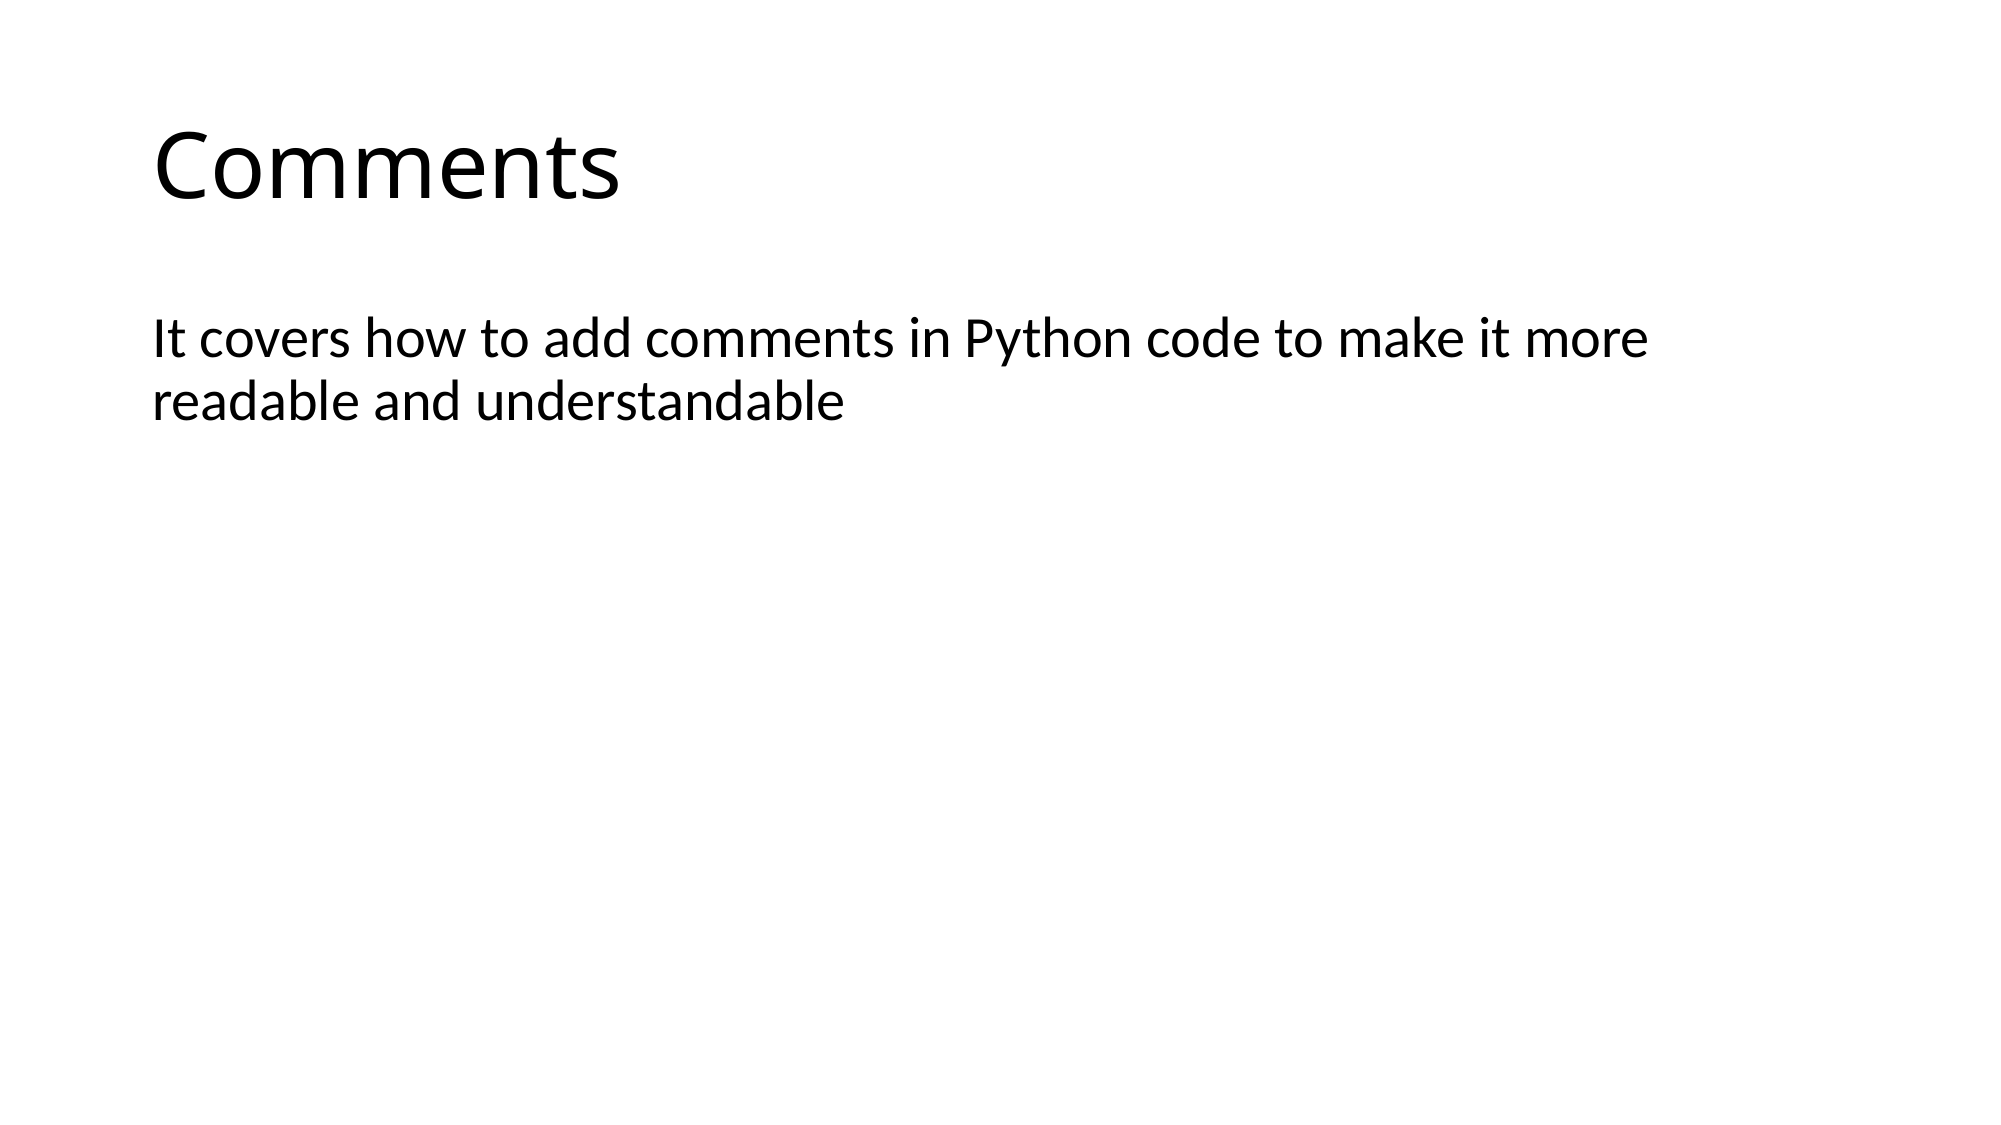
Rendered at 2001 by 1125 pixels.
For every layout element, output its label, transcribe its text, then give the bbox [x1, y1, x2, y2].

title Comments [137, 59, 1863, 278]
list It covers how to add comments in Python code to make it more readable and understandable [137, 299, 1863, 1014]
